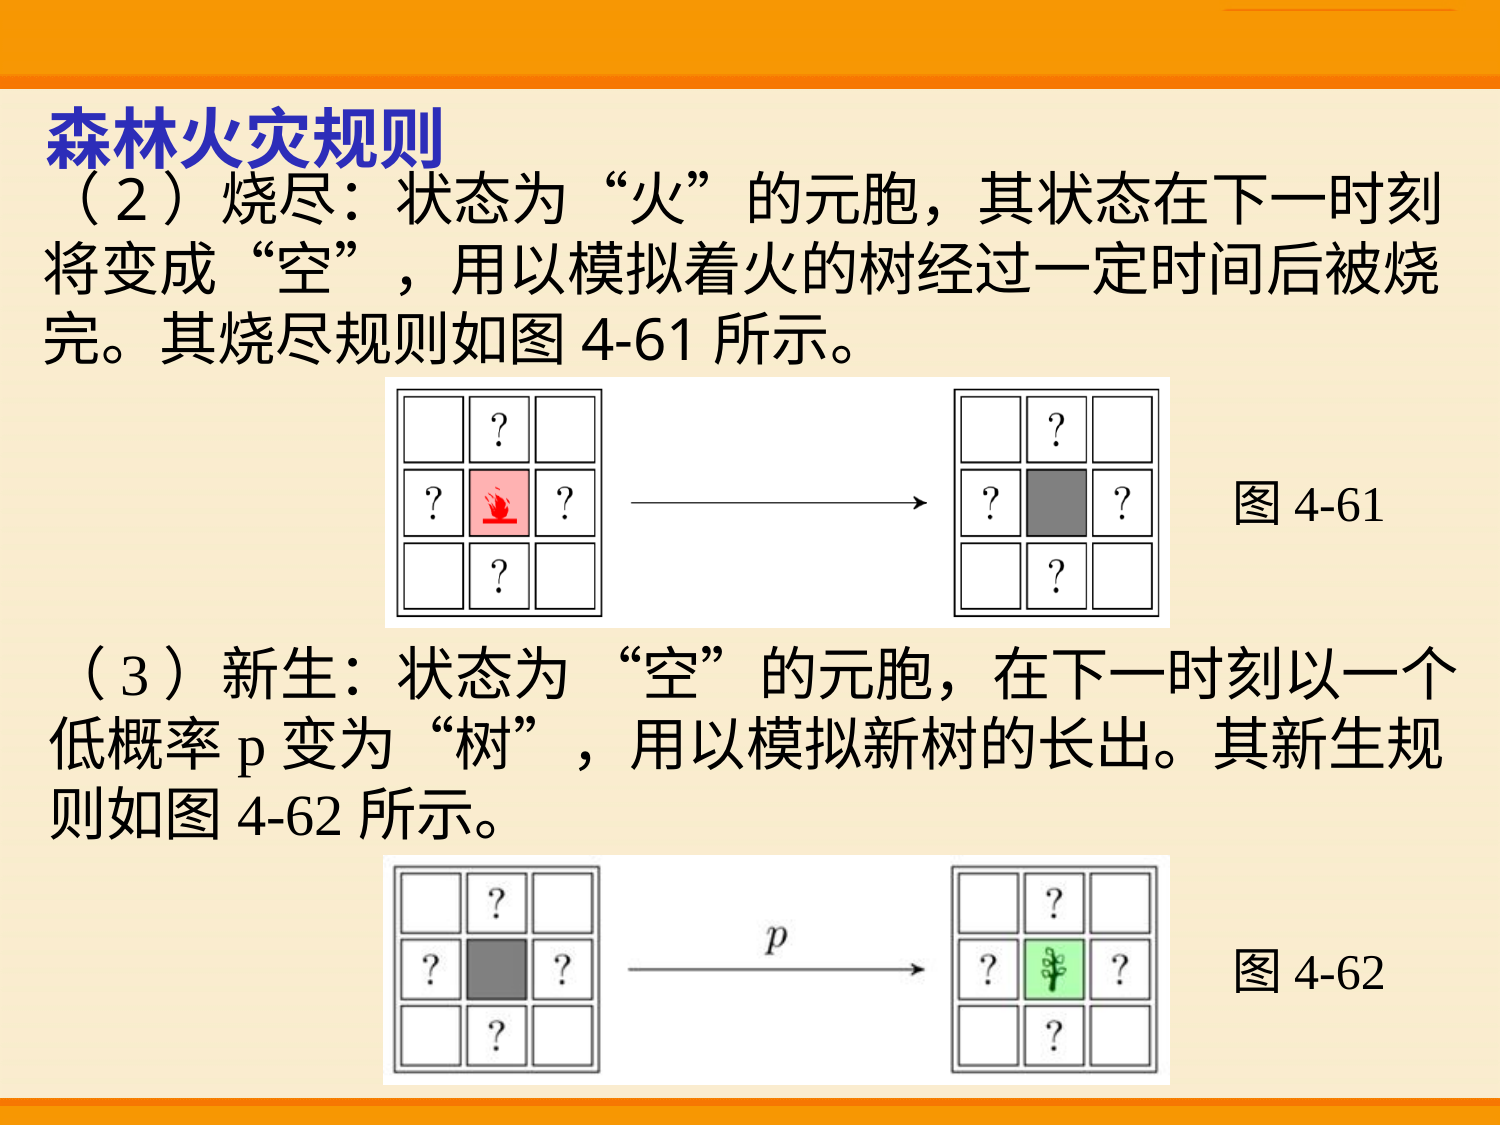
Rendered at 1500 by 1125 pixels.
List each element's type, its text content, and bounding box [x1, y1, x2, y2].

text_box 森林火灾规则 [30, 89, 462, 185]
text_box （3）新生：状态为 “空”的元胞，在下一时刻以一个低概率p变为“树”，用以模拟新树的长出。其新生规则如图4-62所示。 [33, 630, 1475, 855]
text_box （2）烧尽：状态为“火”的元胞，其状态在下一时刻将变成“空”，用以模拟着火的树经过一定时间后被烧完。其烧尽规则如图4-61所示。 [28, 155, 1470, 380]
text_box 图4-62 [1217, 932, 1401, 1007]
text_box 图4-61 [1217, 464, 1401, 540]
picture [0, 0, 1500, 1125]
